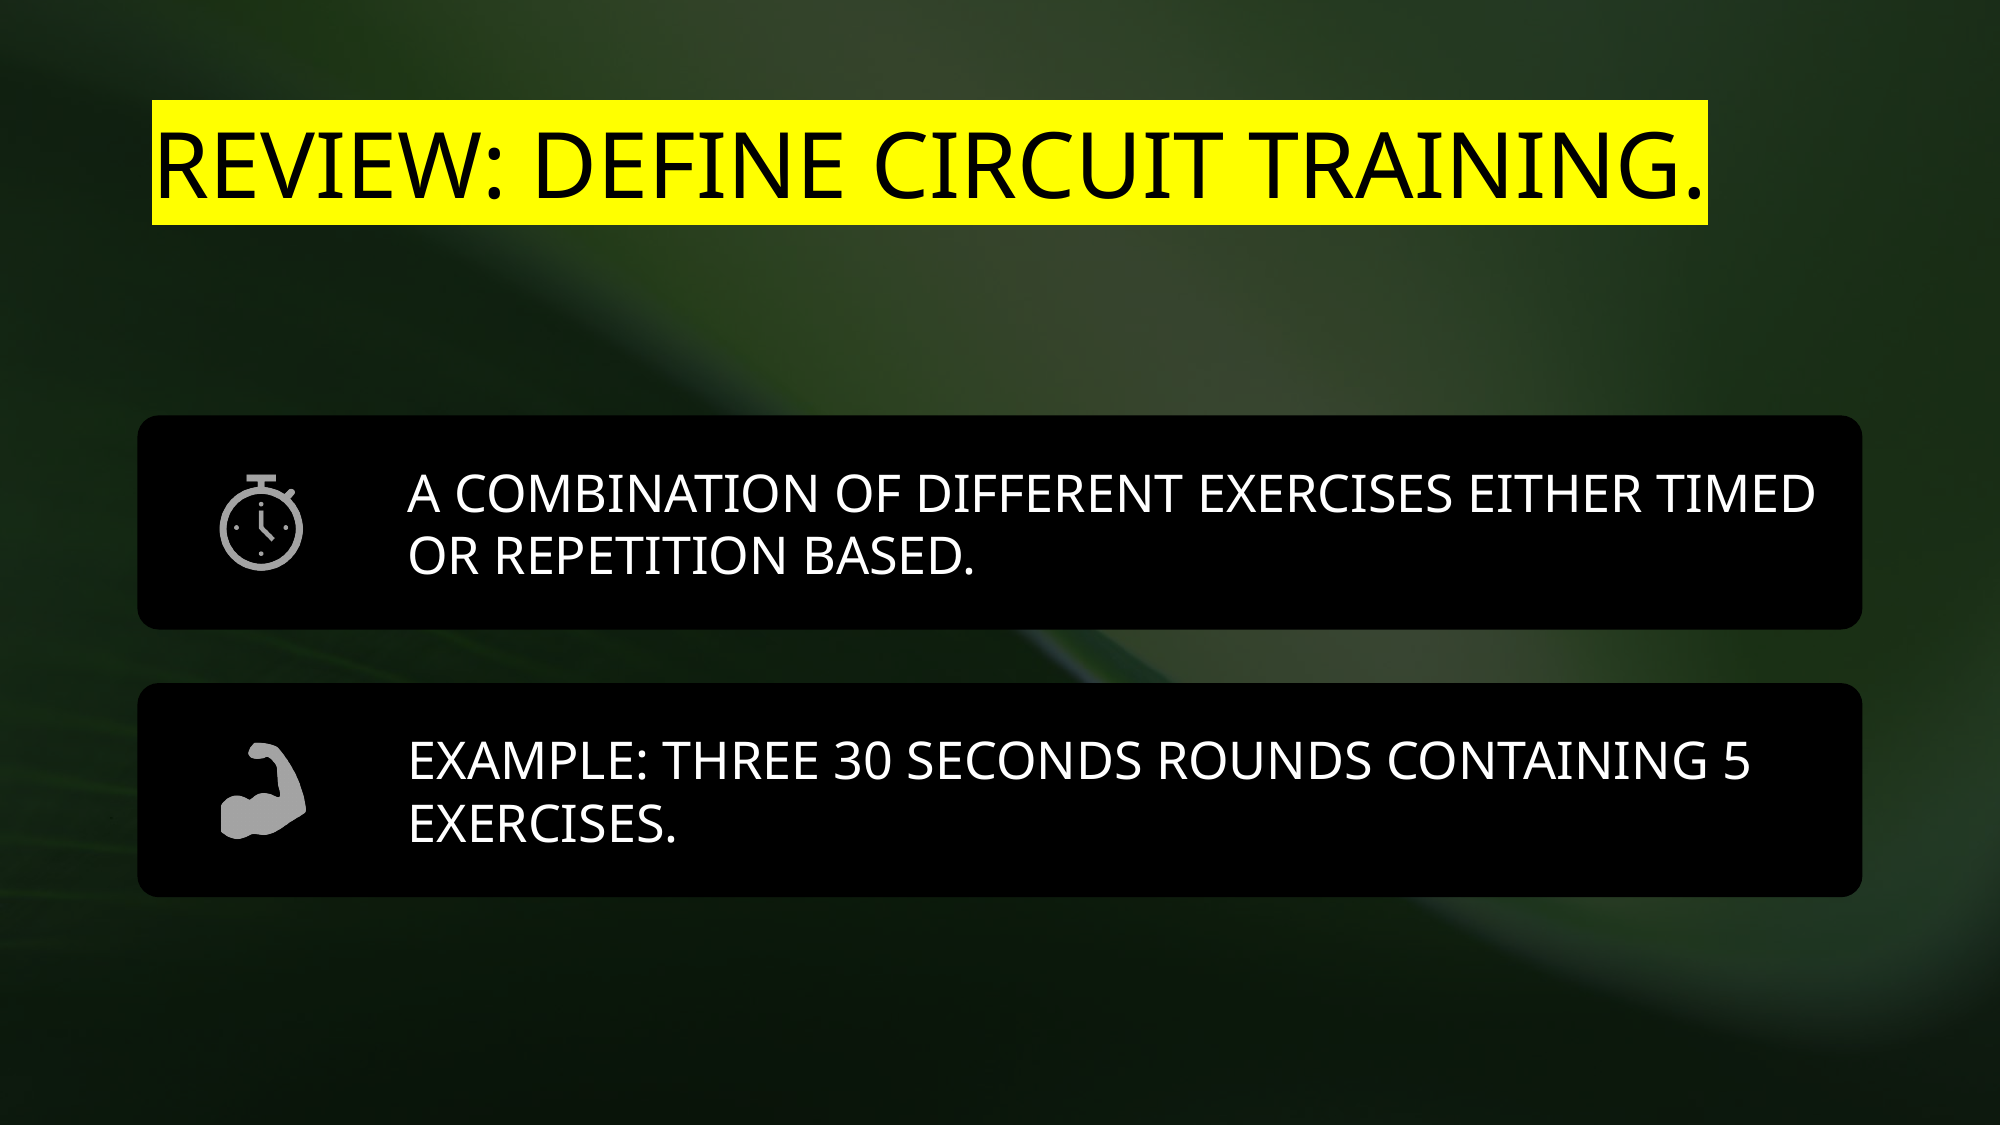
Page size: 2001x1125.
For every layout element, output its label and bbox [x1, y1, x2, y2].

list [137, 299, 1863, 1014]
picture [0, 0, 2000, 1125]
